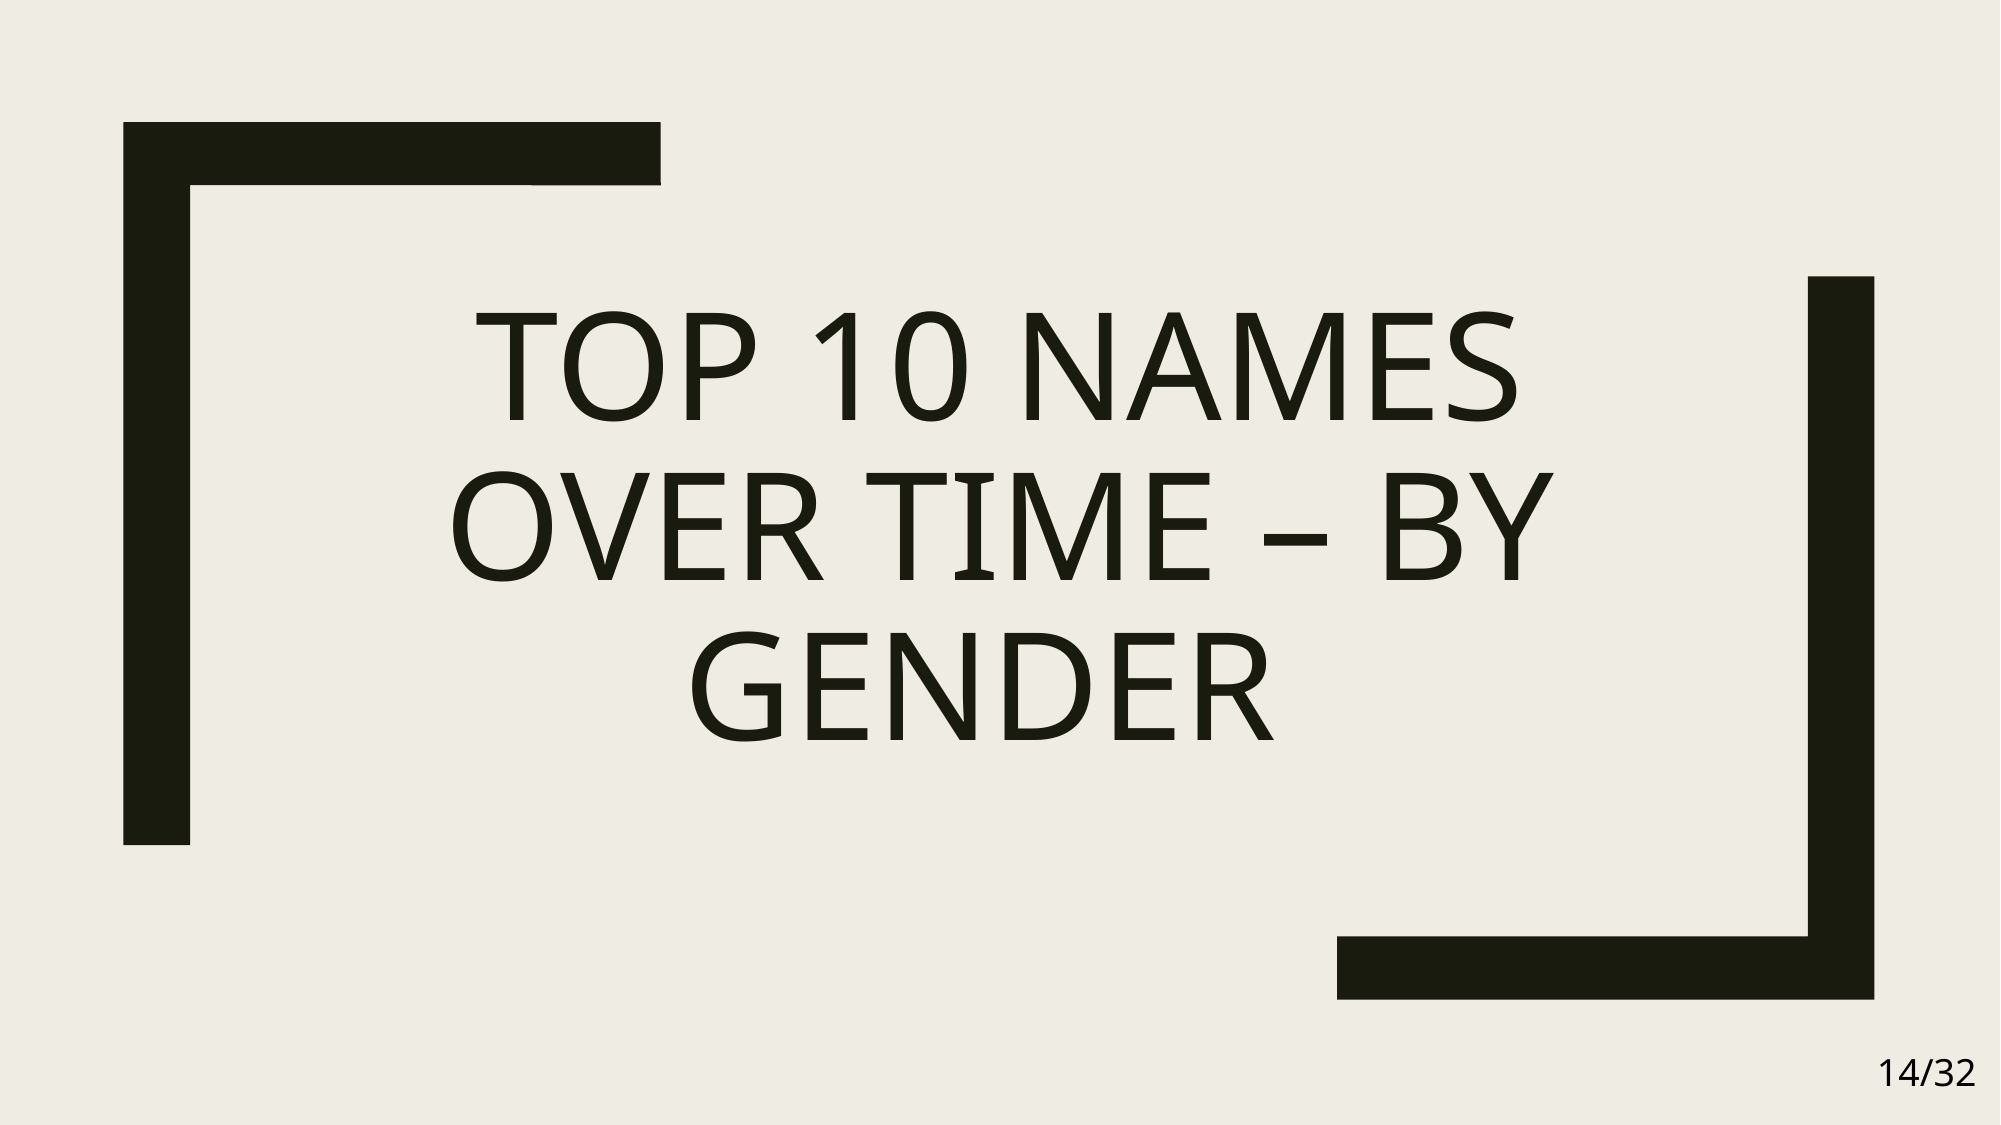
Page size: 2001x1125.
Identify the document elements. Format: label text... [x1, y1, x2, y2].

text_box 14/32 [1862, 1041, 2000, 1102]
title Top 10 names over time – by gender [314, 436, 1686, 781]
